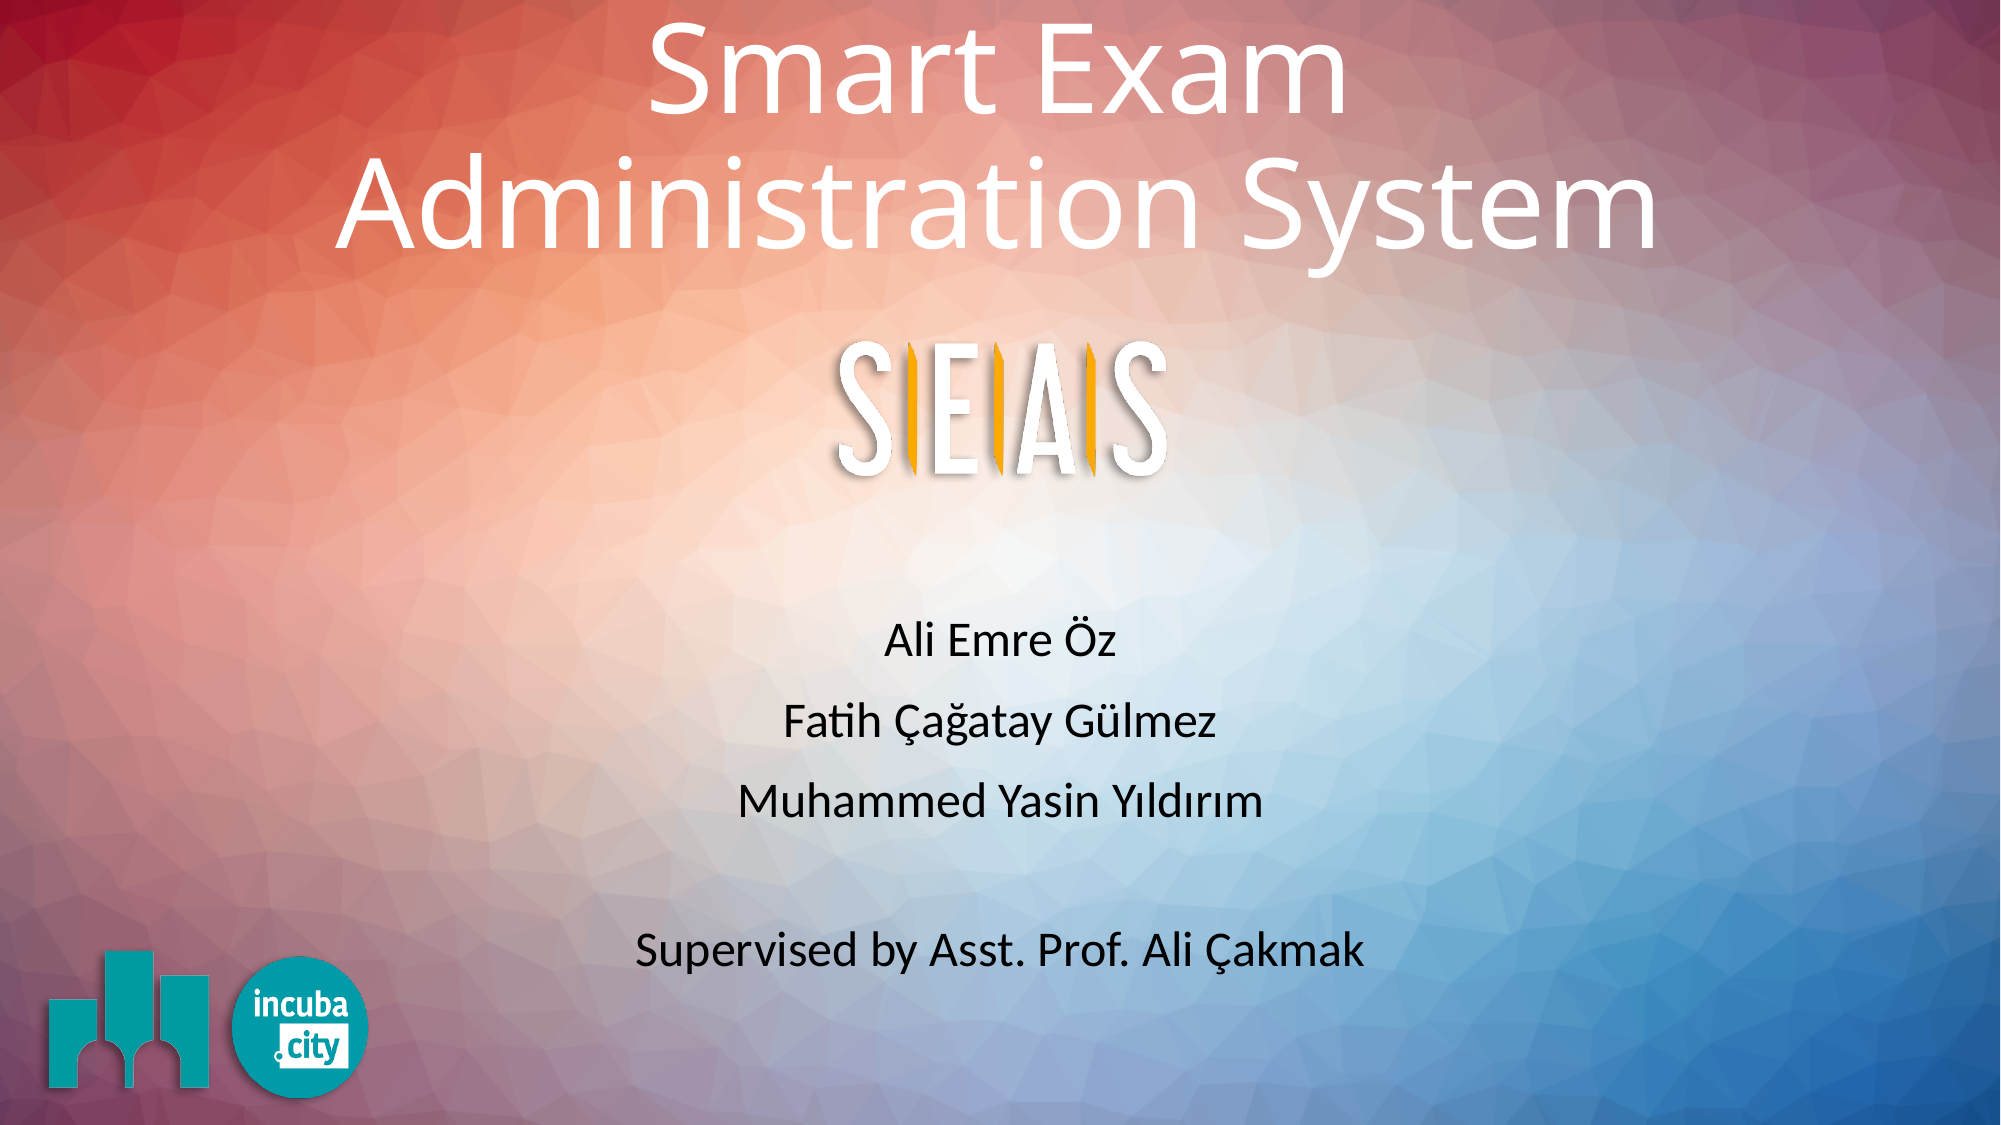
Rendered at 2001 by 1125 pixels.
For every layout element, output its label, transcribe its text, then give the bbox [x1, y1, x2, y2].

subtitle Ali Emre Öz Fatih Çağatay Gülmez Muhammed Yasin Yıldırım Supervised by Asst. Prof. Ali Çakmak [148, 598, 1854, 1088]
picture [0, 0, 2001, 1125]
title Smart Exam Administration System [249, 59, 1750, 284]
